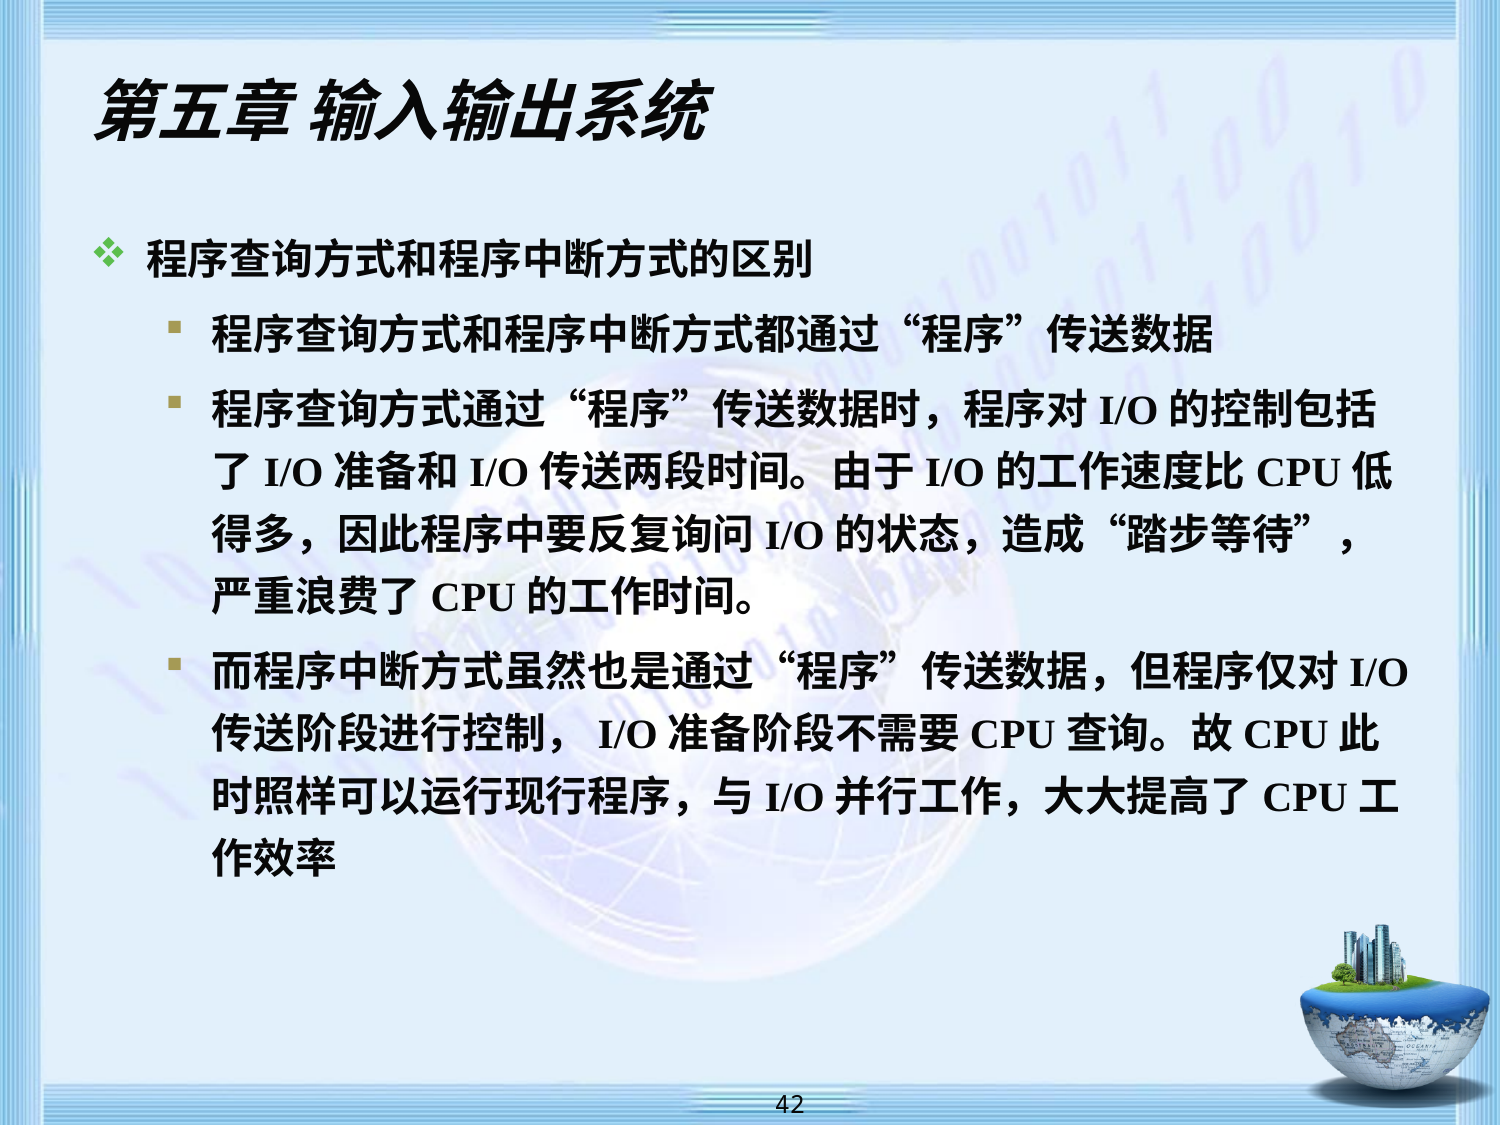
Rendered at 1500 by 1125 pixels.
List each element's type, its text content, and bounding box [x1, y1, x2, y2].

title 第五章 输入输出系统 [75, 37, 1425, 180]
list 程序查询方式和程序中断方式的区别 程序查询方式和程序中断方式都通过“程序”传送数据 程序查询方式通过“程序”传送数据时，程序对I/O的控制包括了I/O准备和I/O传送两段时间。由于I/O的工作速度比CPU低得多，因此程序中要反复询问I/O的状态，造成“踏步等待”，严重浪费了CPU的工作时间。 而程序中断方式虽然也是通过“程序”传送数据，但程序仅对I/O传送阶段进行控制，I/O准备阶段不需要CPU查询。故CPU此时照样可以运行现行程序，与I/O并行工作，大大提高了CPU工作效率 [75, 212, 1425, 1038]
footer 42 [512, 1072, 988, 1113]
picture [0, 0, 1500, 1125]
